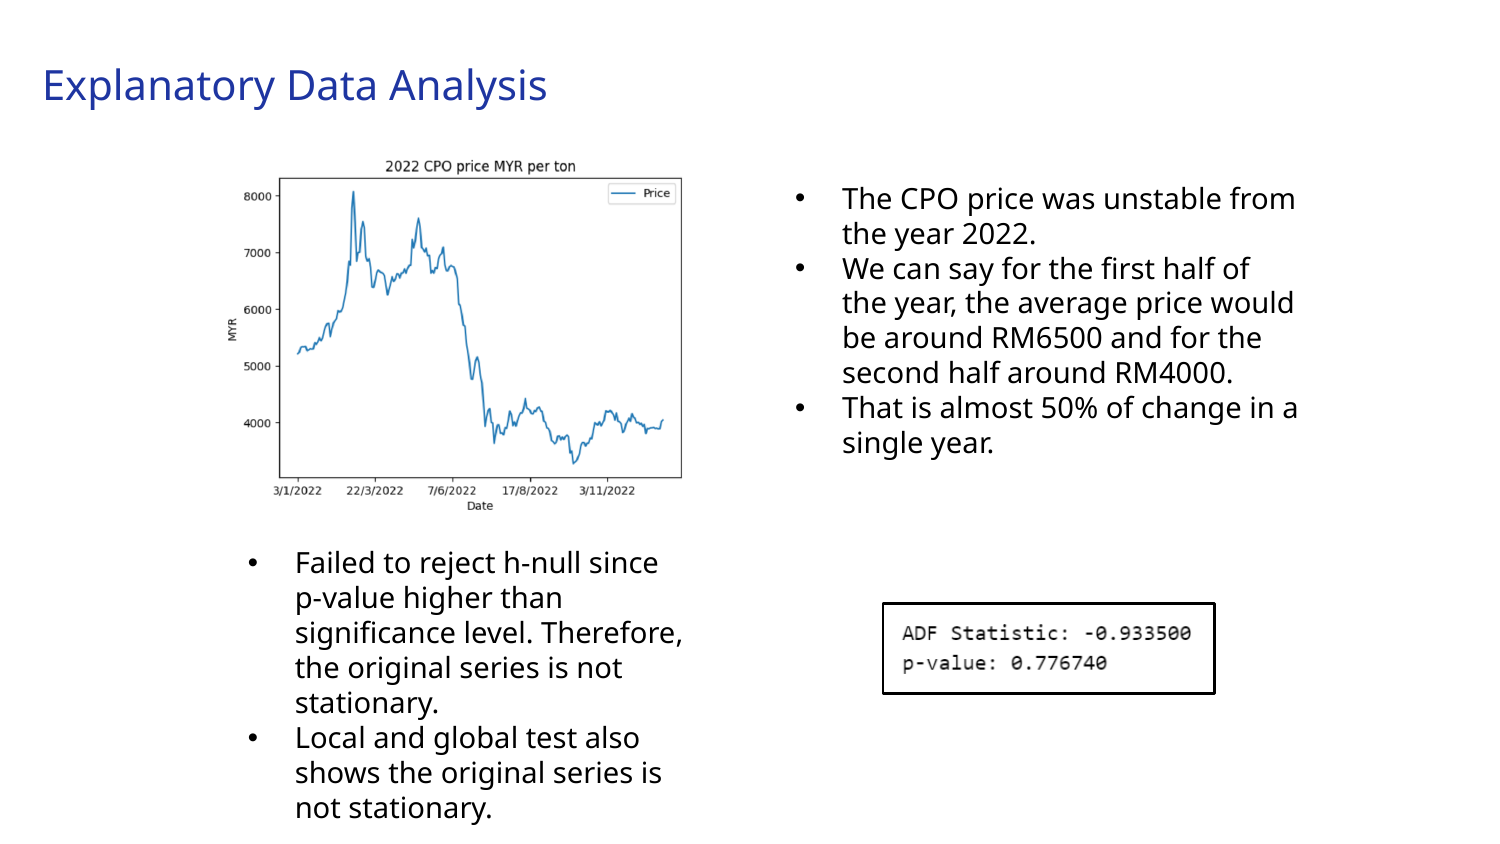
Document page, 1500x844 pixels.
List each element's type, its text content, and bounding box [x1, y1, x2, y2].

picture [204, 143, 720, 525]
text_box Failed to reject h-null since p-value higher than significance level. Therefore, the original series is not stationary. Local and global test also shows the original series is not stationary. [233, 537, 706, 832]
picture [883, 604, 1214, 693]
title Explanatory Data Analysis [27, 15, 1425, 154]
text_box The CPO price was unstable from the year 2022. We can say for the first half of the year, the average price would be around RM6500 and for the second half around RM4000. That is almost 50% of change in a single year. [780, 172, 1317, 468]
